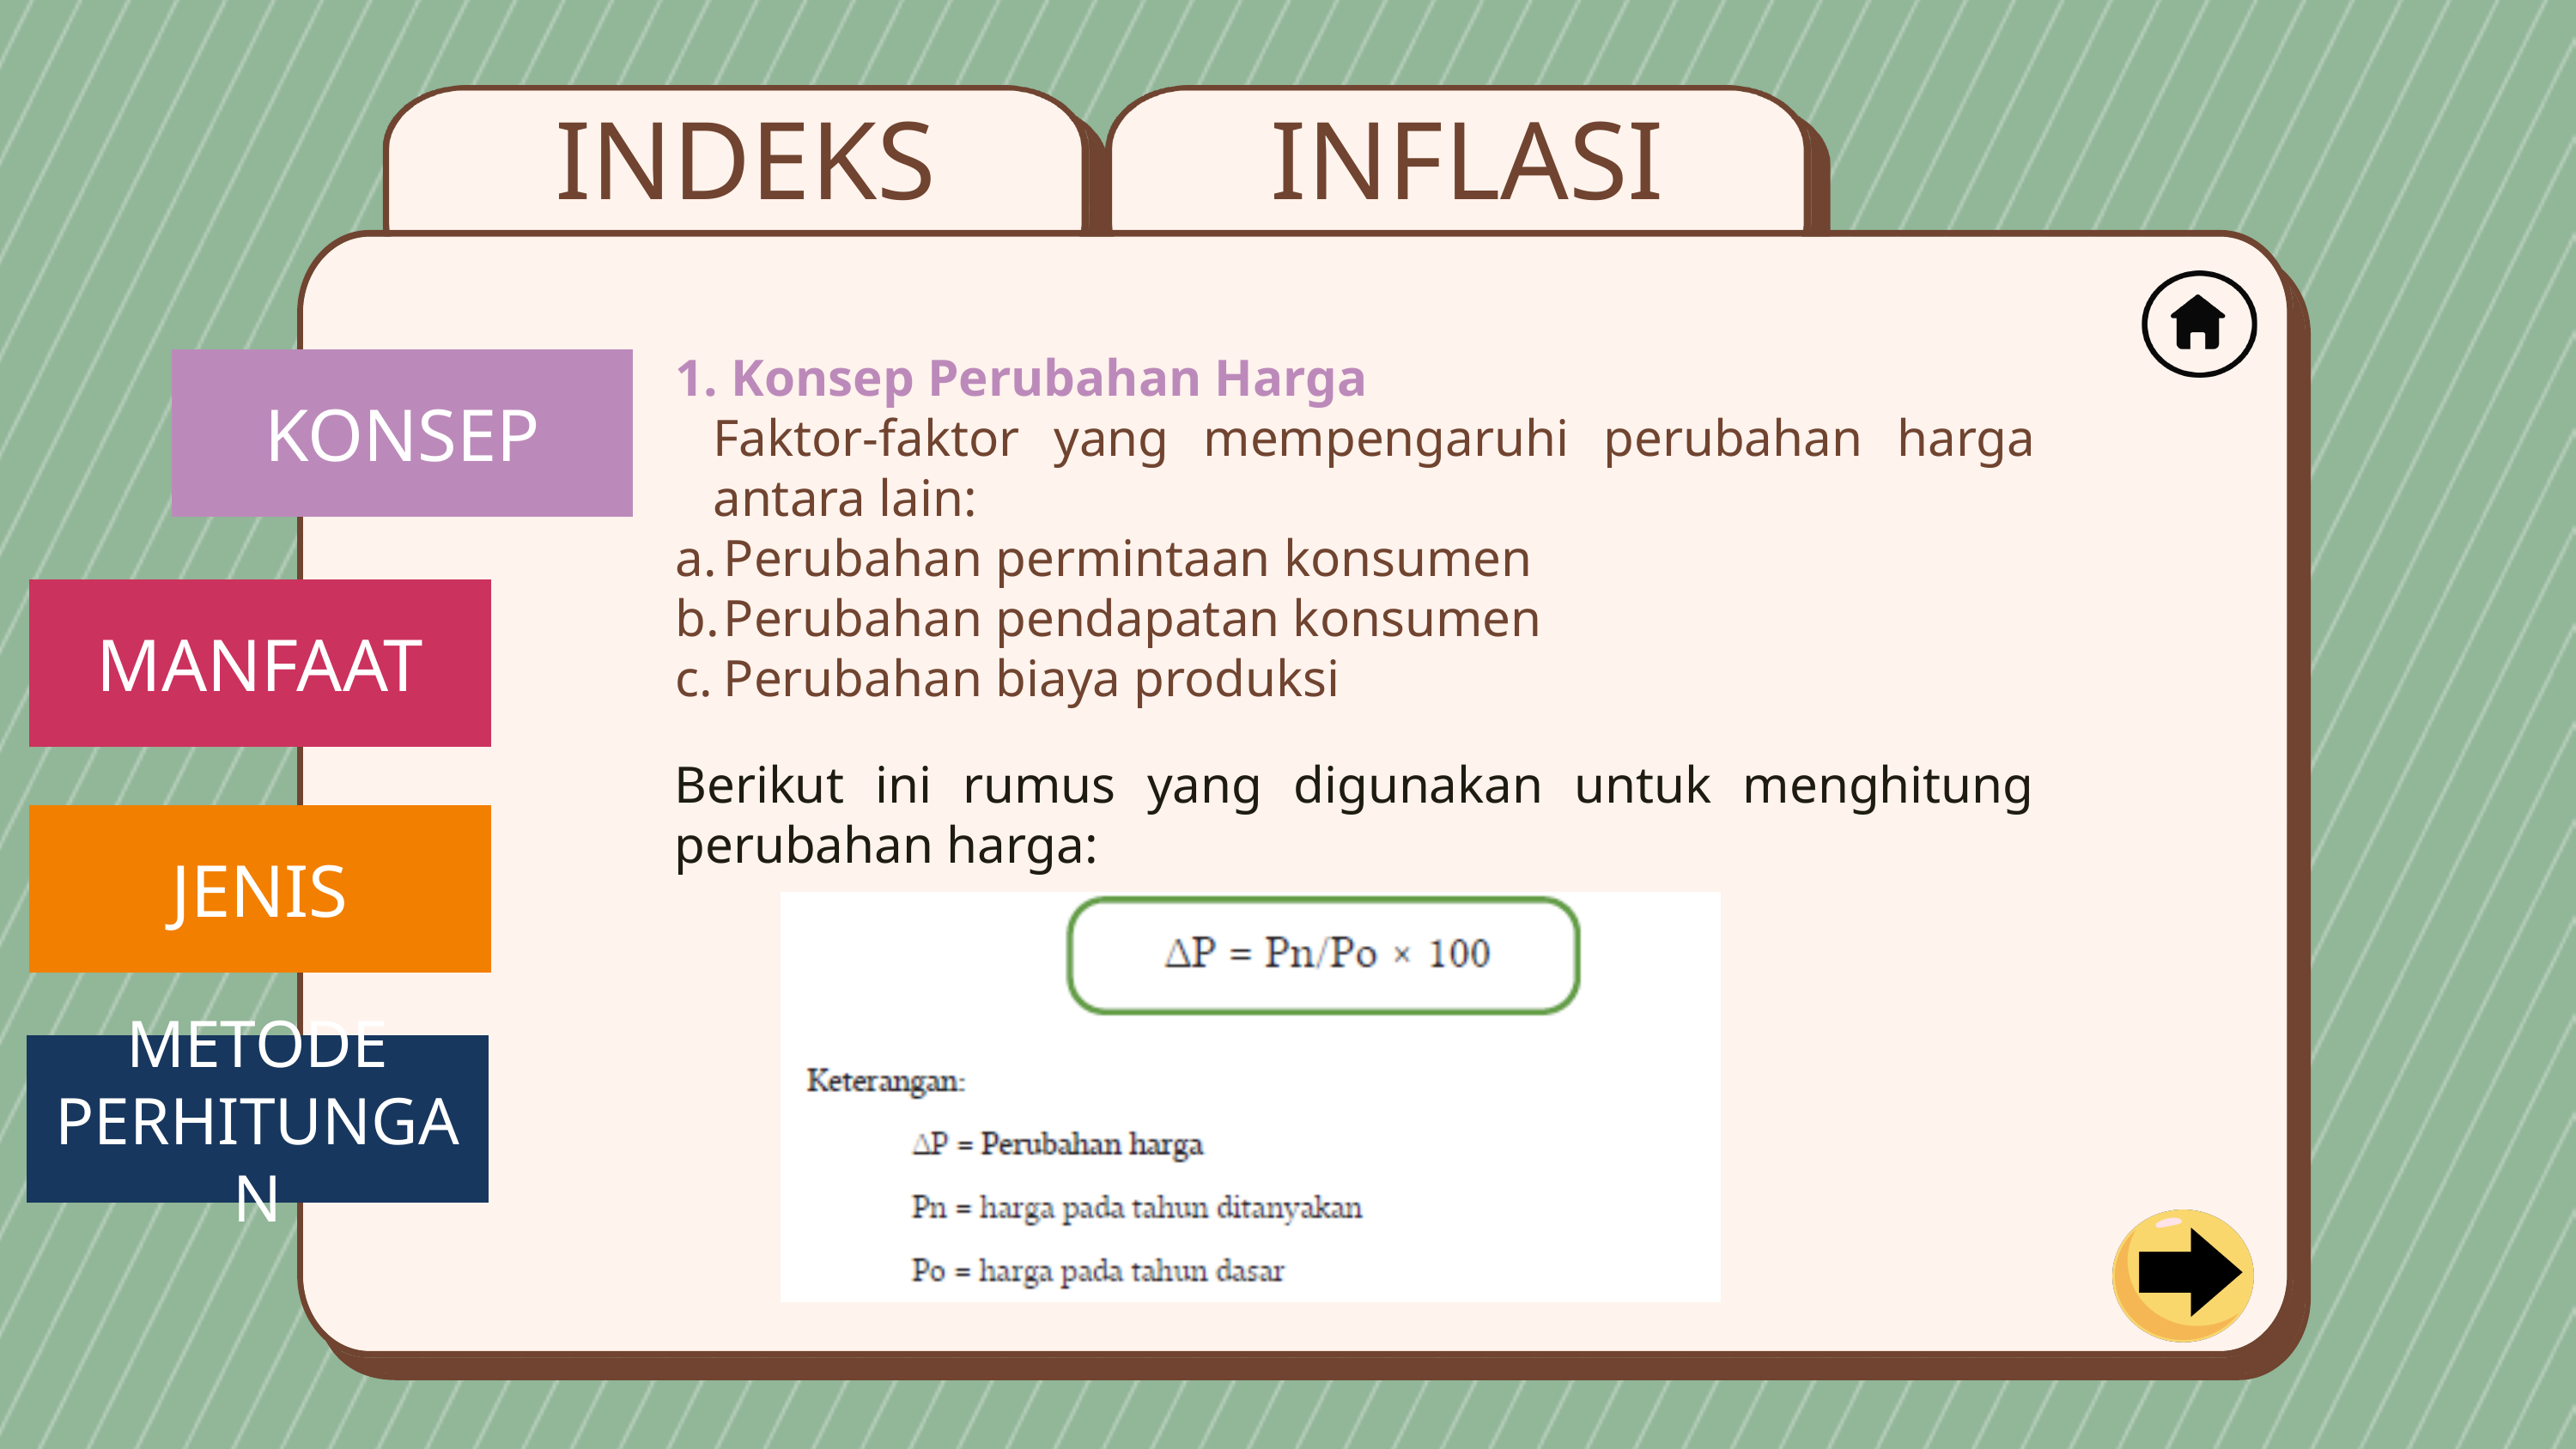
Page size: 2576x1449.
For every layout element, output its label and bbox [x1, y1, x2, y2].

picture [0, 0, 2576, 1449]
text_box [296, 229, 2312, 1380]
